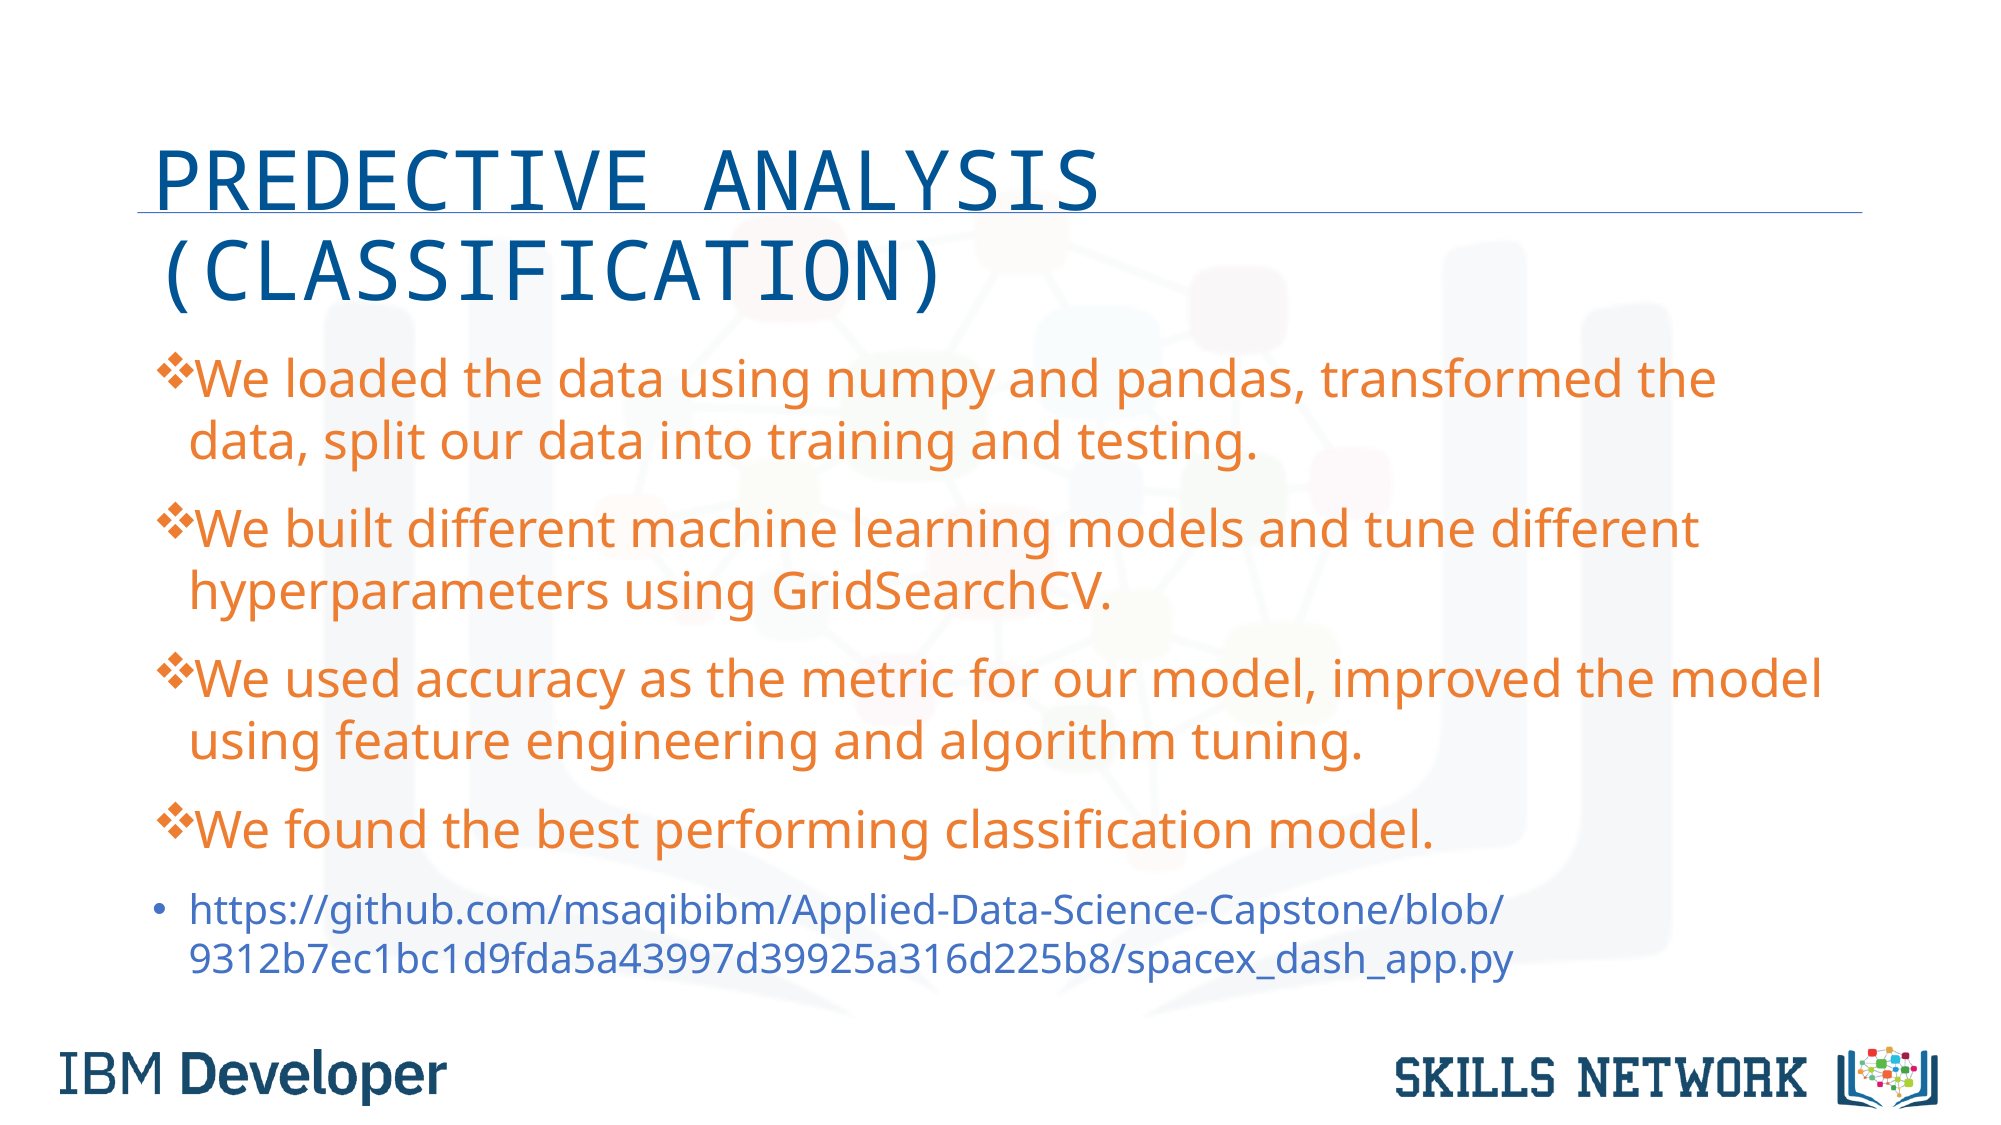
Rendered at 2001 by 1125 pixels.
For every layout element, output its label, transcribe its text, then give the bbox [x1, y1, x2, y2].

picture [55, 1045, 459, 1108]
picture [1390, 1045, 1945, 1111]
title PREDECTIVE ANALYSIS (CLASSIFICATION) [137, 59, 1863, 338]
list We loaded the data using numpy and pandas, transformed the data, split our data into training and testing. We built different machine learning models and tune different hyperparameters using GridSearchCV. We used accuracy as the metric for our model, improved the model using feature engineering and algorithm tuning. We found the best performing classification model. https://github.com/msaqibibm/Applied-Data-Science-Capstone/blob/9312b7ec1bc1d9fda5a43997d39925a316d225b8/spacex_dash_app.py [137, 338, 1863, 992]
